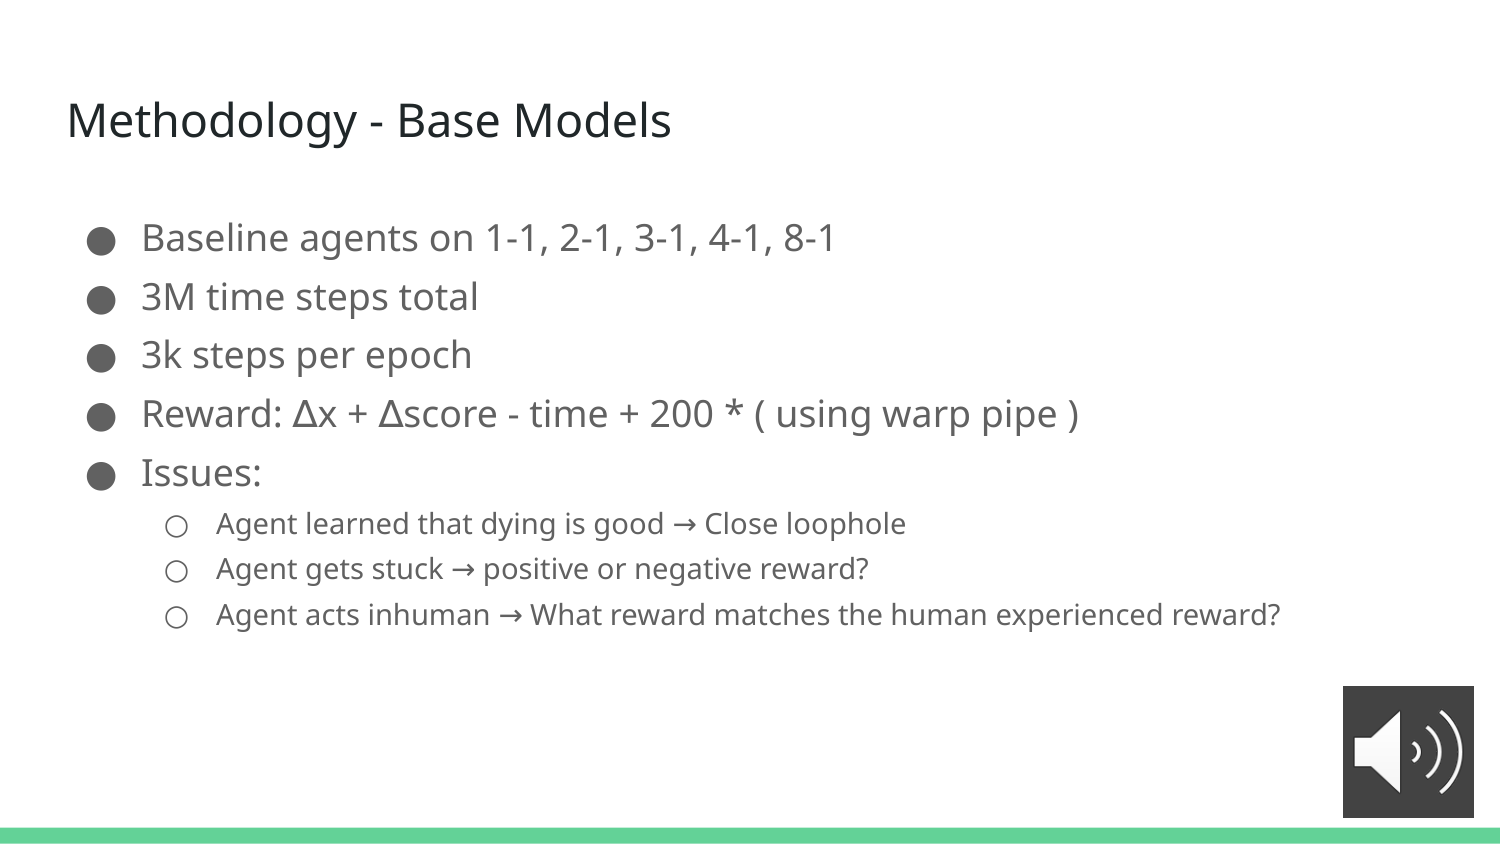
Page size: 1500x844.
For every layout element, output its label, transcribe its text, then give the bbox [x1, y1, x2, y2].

title Methodology - Base Models [51, 72, 1449, 167]
list Baseline agents on 1-1, 2-1, 3-1, 4-1, 8-1 3M time steps total 3k steps per epoch Reward: ∆x + ∆score - time + 200 * ( using warp pipe ) Issues: Agent learned that dying is good → Close loophole Agent gets stuck → positive or negative reward? Agent acts inhuman → What reward matches the human experienced reward? [51, 189, 1449, 750]
picture [1341, 685, 1476, 819]
